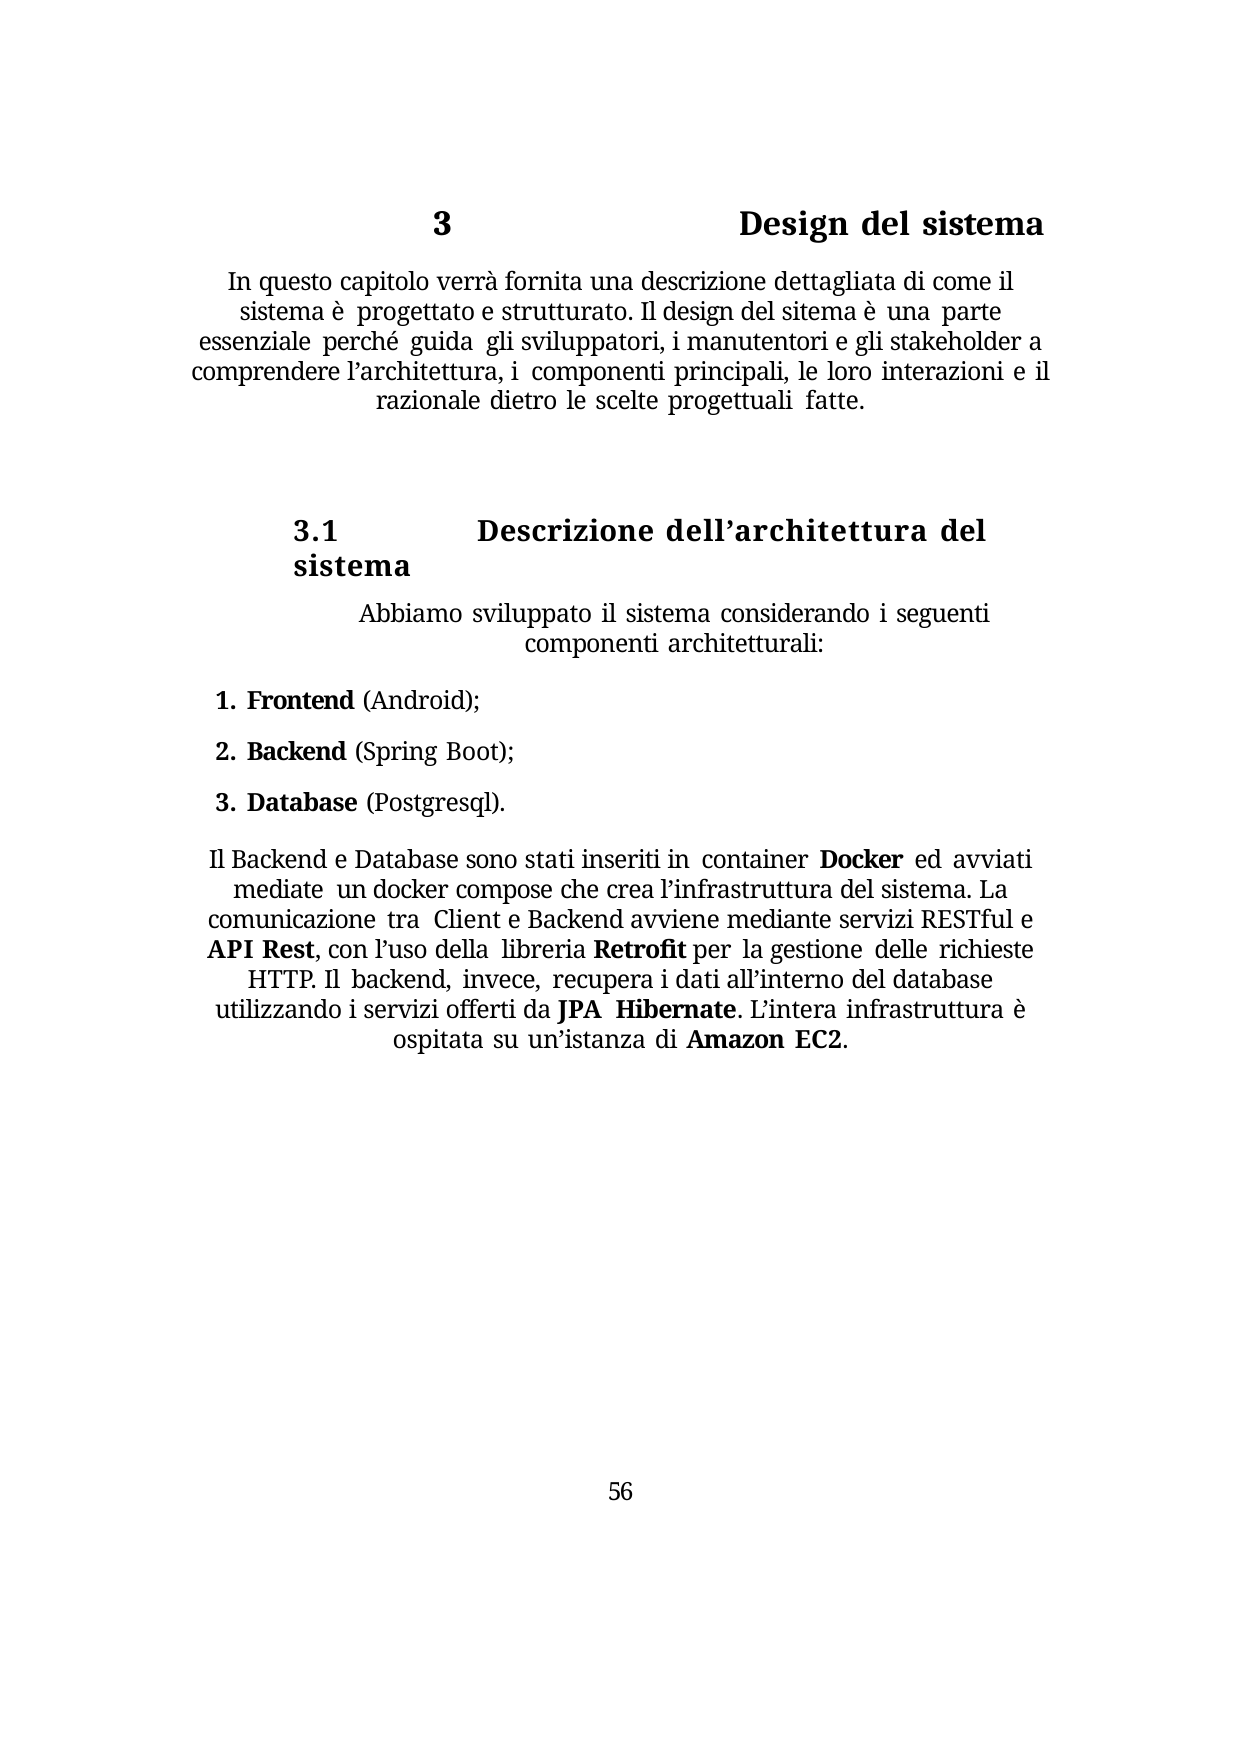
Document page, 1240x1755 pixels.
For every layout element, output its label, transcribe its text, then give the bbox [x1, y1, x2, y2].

text_box 3 Design del sistema In questo capitolo verrà fornita una descrizione dettagliata di come il sistema è progettato e strutturato. Il design del sitema è una parte essenziale perché guida gli sviluppatori, i manutentori e gli stakeholder a comprendere l’architettura, i componenti principali, le loro interazioni e il razionale dietro le scelte progettuali fatte. [185, 197, 1055, 415]
slide_number 30 [601, 1474, 639, 1755]
text_box 3.1 Descrizione dell’architettura del sistema Abbiamo sviluppato il sistema considerando i seguenti componenti architetturali: Frontend (Android); Backend (Spring Boot); Database (Postgresql). Il Backend e Database sono stati inseriti in container Docker ed avviati mediate un docker compose che crea l’infrastruttura del sistema. La comunicazione tra Client e Backend avviene mediante servizi RESTful e API Rest, con l’uso della libreria Retrofit per la gestione delle richieste HTTP. Il backend, invece, recupera i dati all’interno del database utilizzando i servizi offerti da JPA Hibernate. L’intera infrastruttura è ospitata su un’istanza di Amazon EC2. [184, 491, 1056, 1053]
